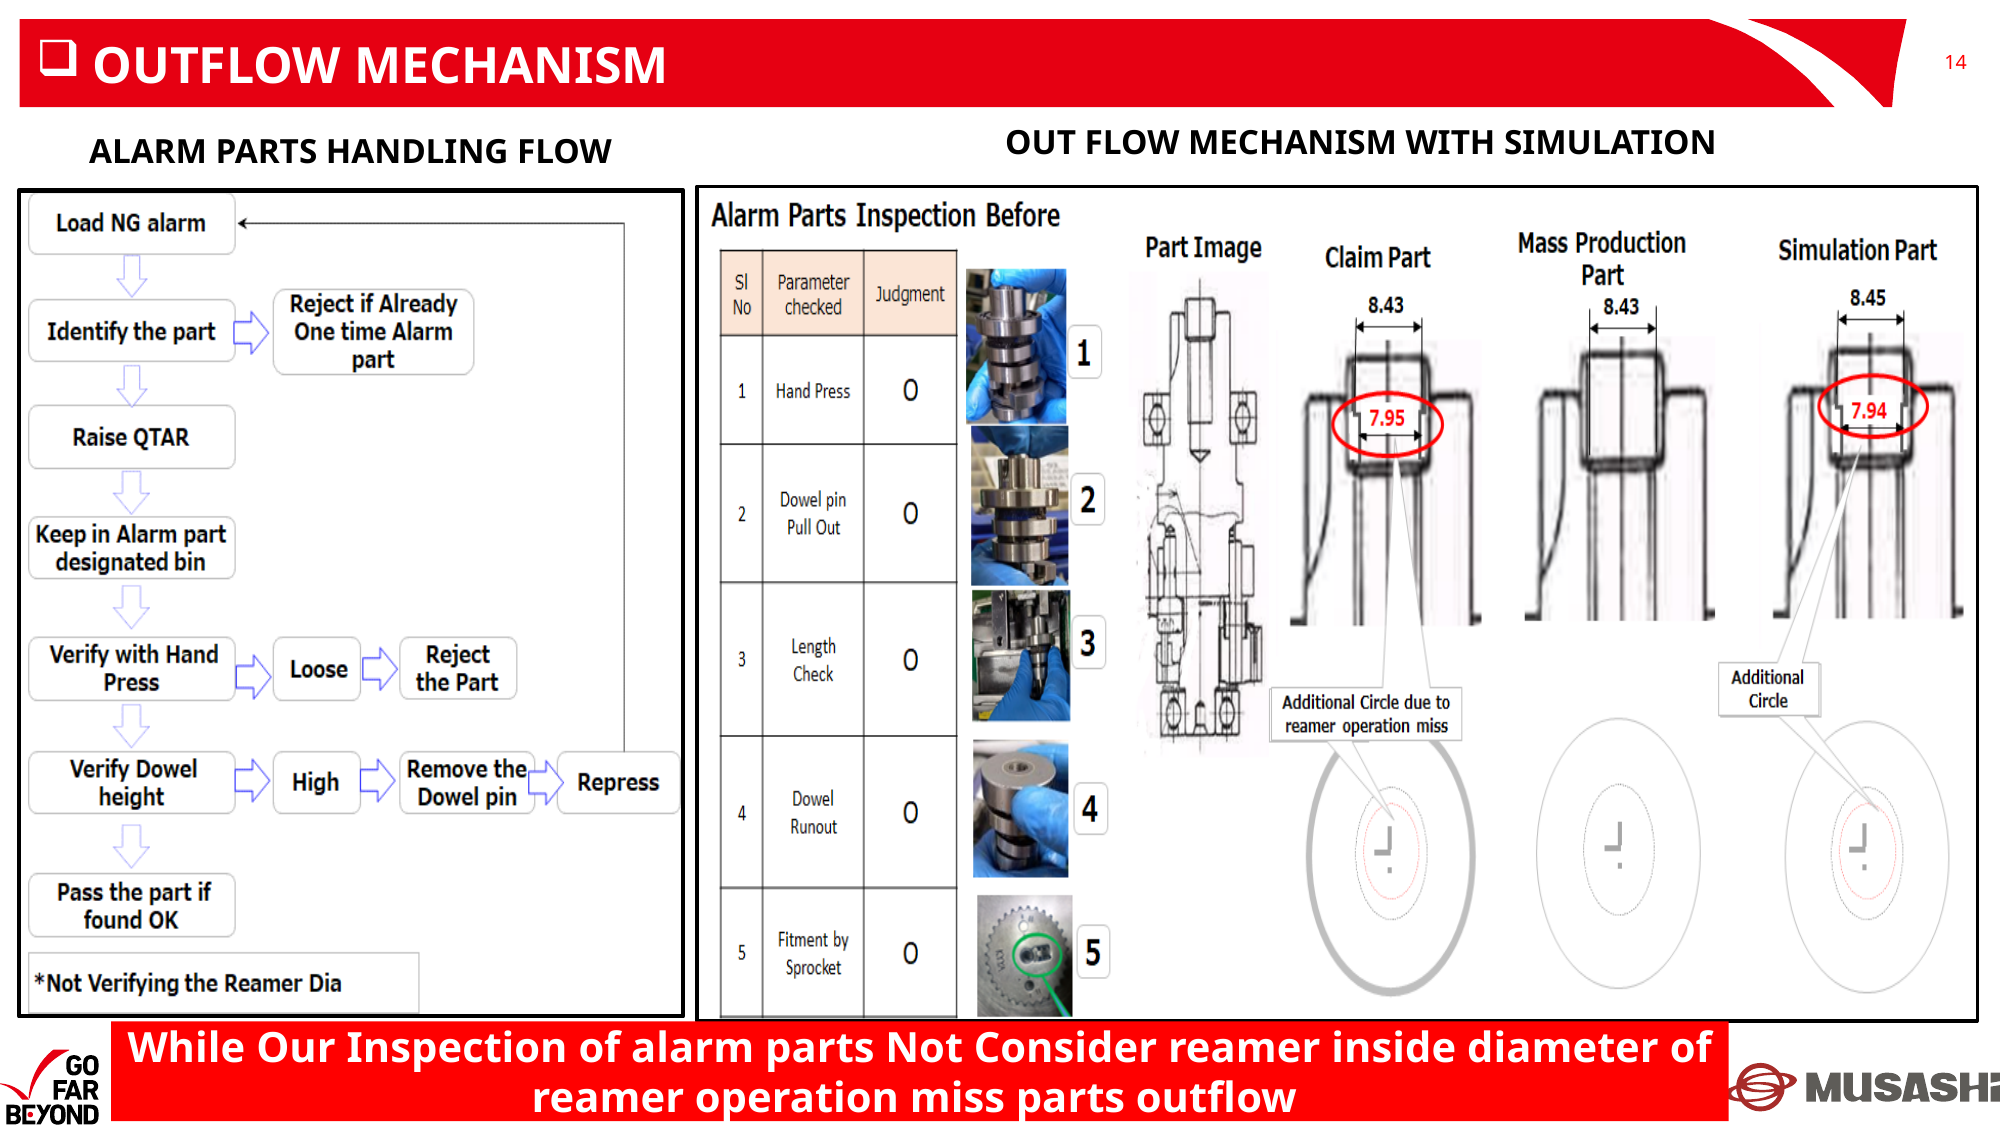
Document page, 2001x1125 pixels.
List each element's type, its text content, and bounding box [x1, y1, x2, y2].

picture [21, 192, 681, 1014]
picture [698, 187, 1976, 1020]
title OUTFLOW MECHANISM [21, 21, 1514, 114]
slide_number 14 [1865, 33, 1982, 94]
text_box OUT FLOW MECHANISM WITH SIMULATION [920, 98, 1803, 187]
text_box While Our Inspection of alarm parts Not Consider reamer inside diameter of reamer operation miss parts outflow [111, 1021, 1729, 1122]
text_box ALARM PARTS HANDLING FLOW [21, 107, 681, 192]
